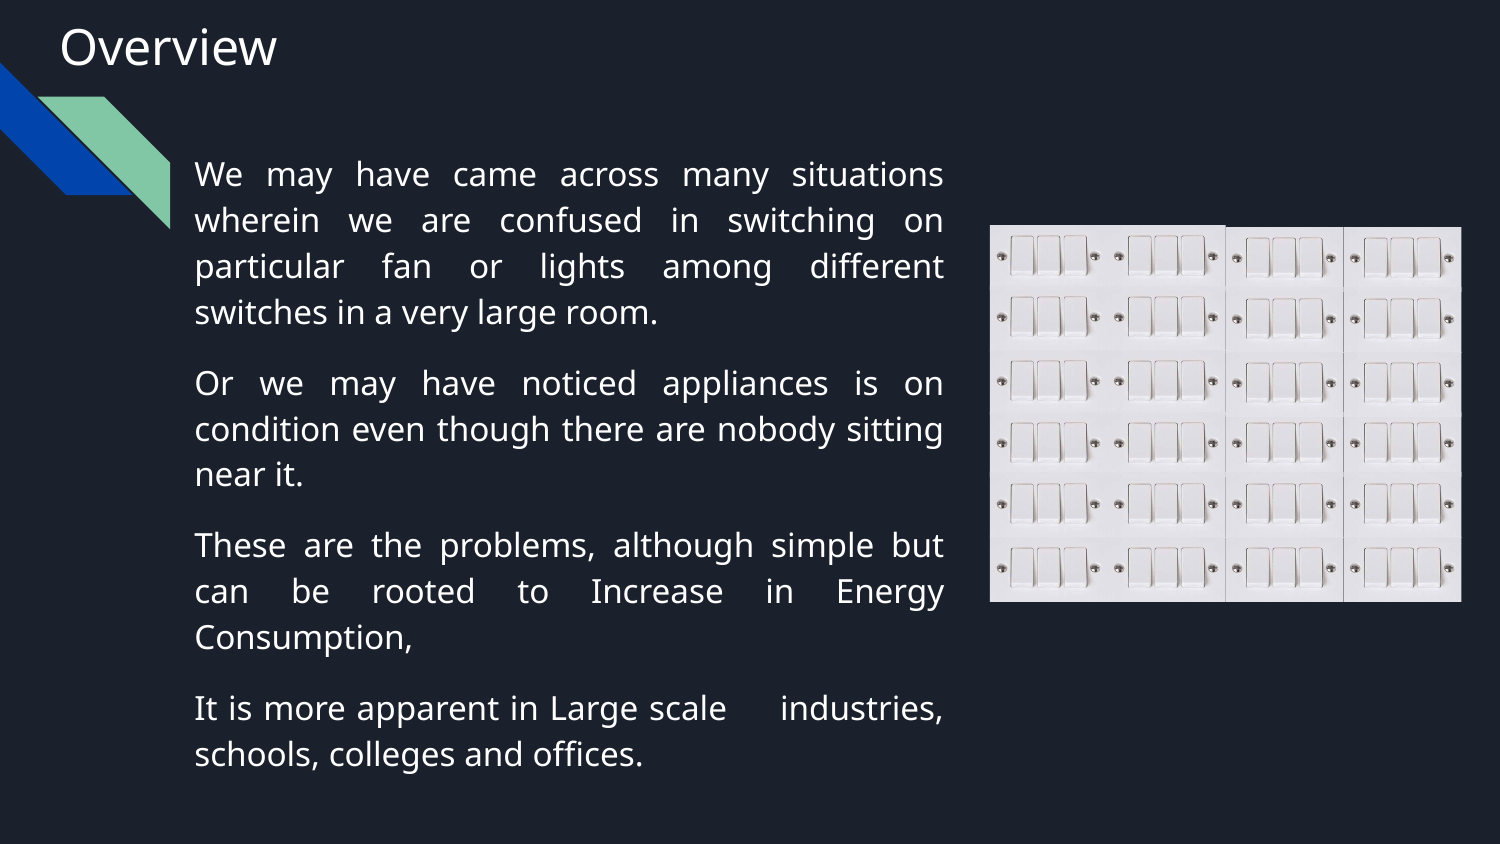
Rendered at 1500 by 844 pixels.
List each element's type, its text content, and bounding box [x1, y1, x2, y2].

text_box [989, 224, 1462, 602]
title Overview [44, 0, 1199, 150]
list We may have came across many situations wherein we are confused in switching on particular fan or lights among different switches in a very large room. Or we may have noticed appliances is on condition even though there are nobody sitting near it. These are the problems, although simple but can be rooted to Increase in Energy Consumption, It is more apparent in Large scale industries, schools, colleges and offices. [179, 132, 961, 808]
